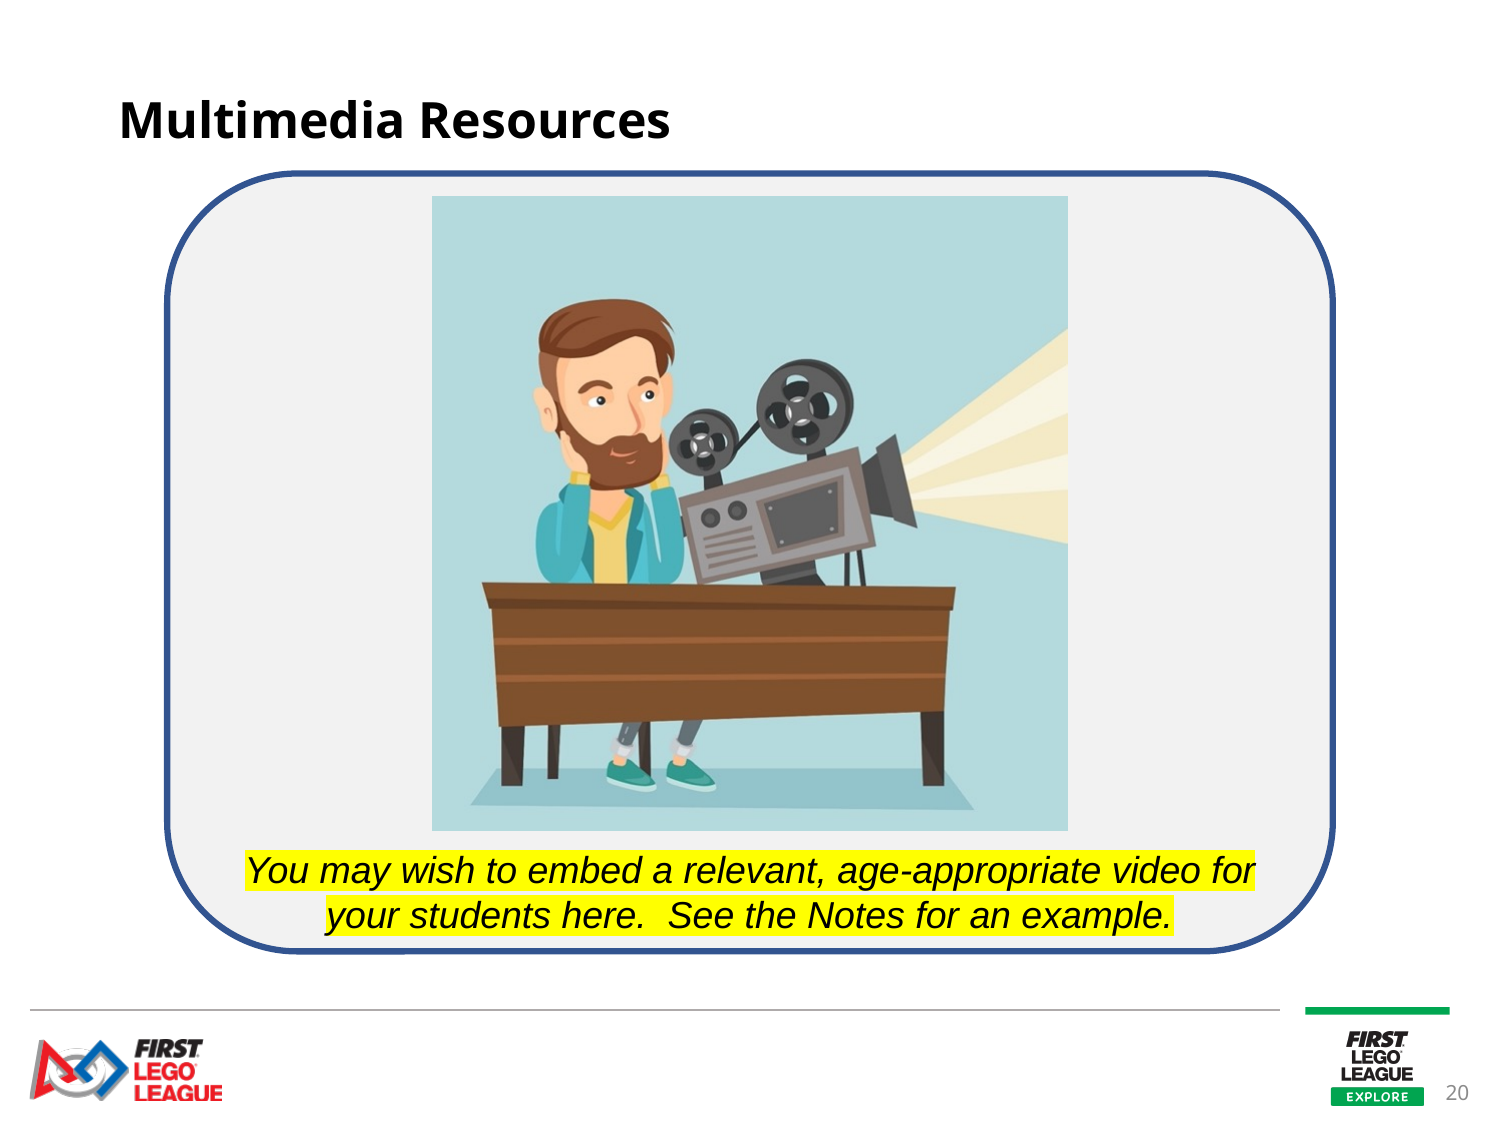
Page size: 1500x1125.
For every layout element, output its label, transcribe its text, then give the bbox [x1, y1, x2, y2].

picture [432, 196, 1068, 832]
text_box [166, 172, 1334, 900]
text_box [250, 944, 1250, 953]
title Multimedia Resources [103, 59, 1397, 185]
text_box You may wish to embed a relevant, age-appropriate video for your students here. See the Notes for an example. [192, 838, 1308, 944]
slide_number 20 [1425, 1076, 1484, 1111]
